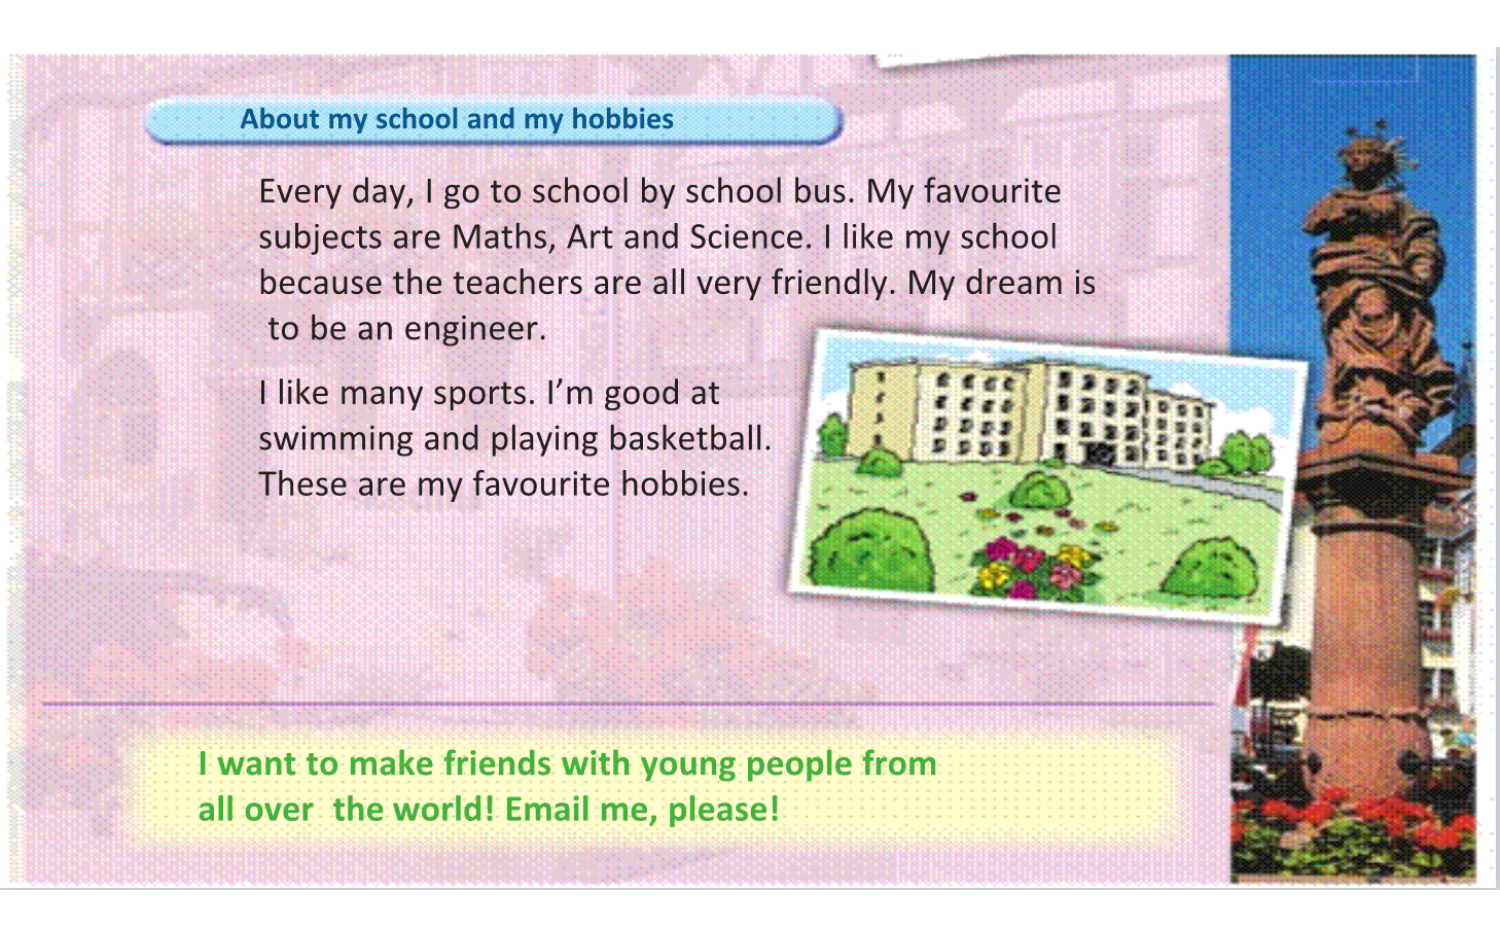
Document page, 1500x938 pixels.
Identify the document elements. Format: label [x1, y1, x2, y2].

picture [0, 47, 1500, 890]
